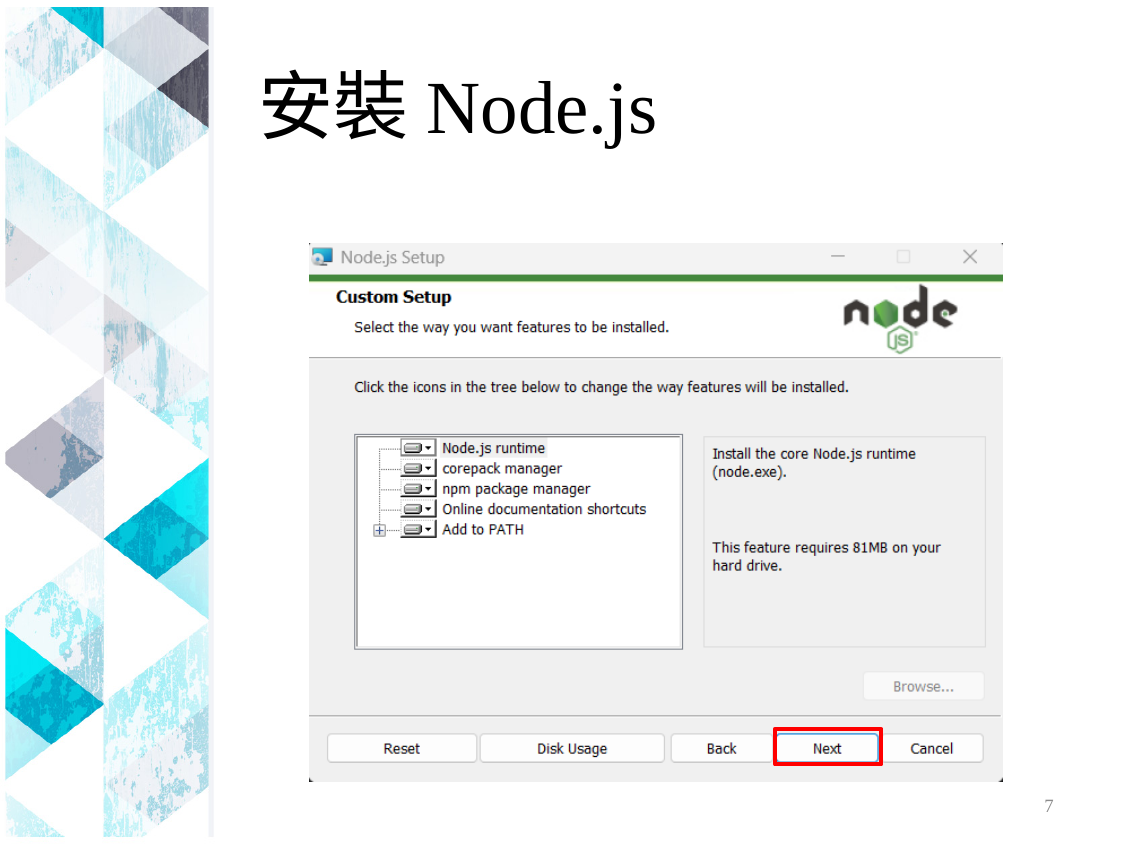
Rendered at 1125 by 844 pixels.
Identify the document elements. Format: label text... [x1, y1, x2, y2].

picture [0, 0, 1125, 844]
title 安裝Node.js [243, 33, 1069, 175]
slide_number 7 [806, 782, 1069, 827]
